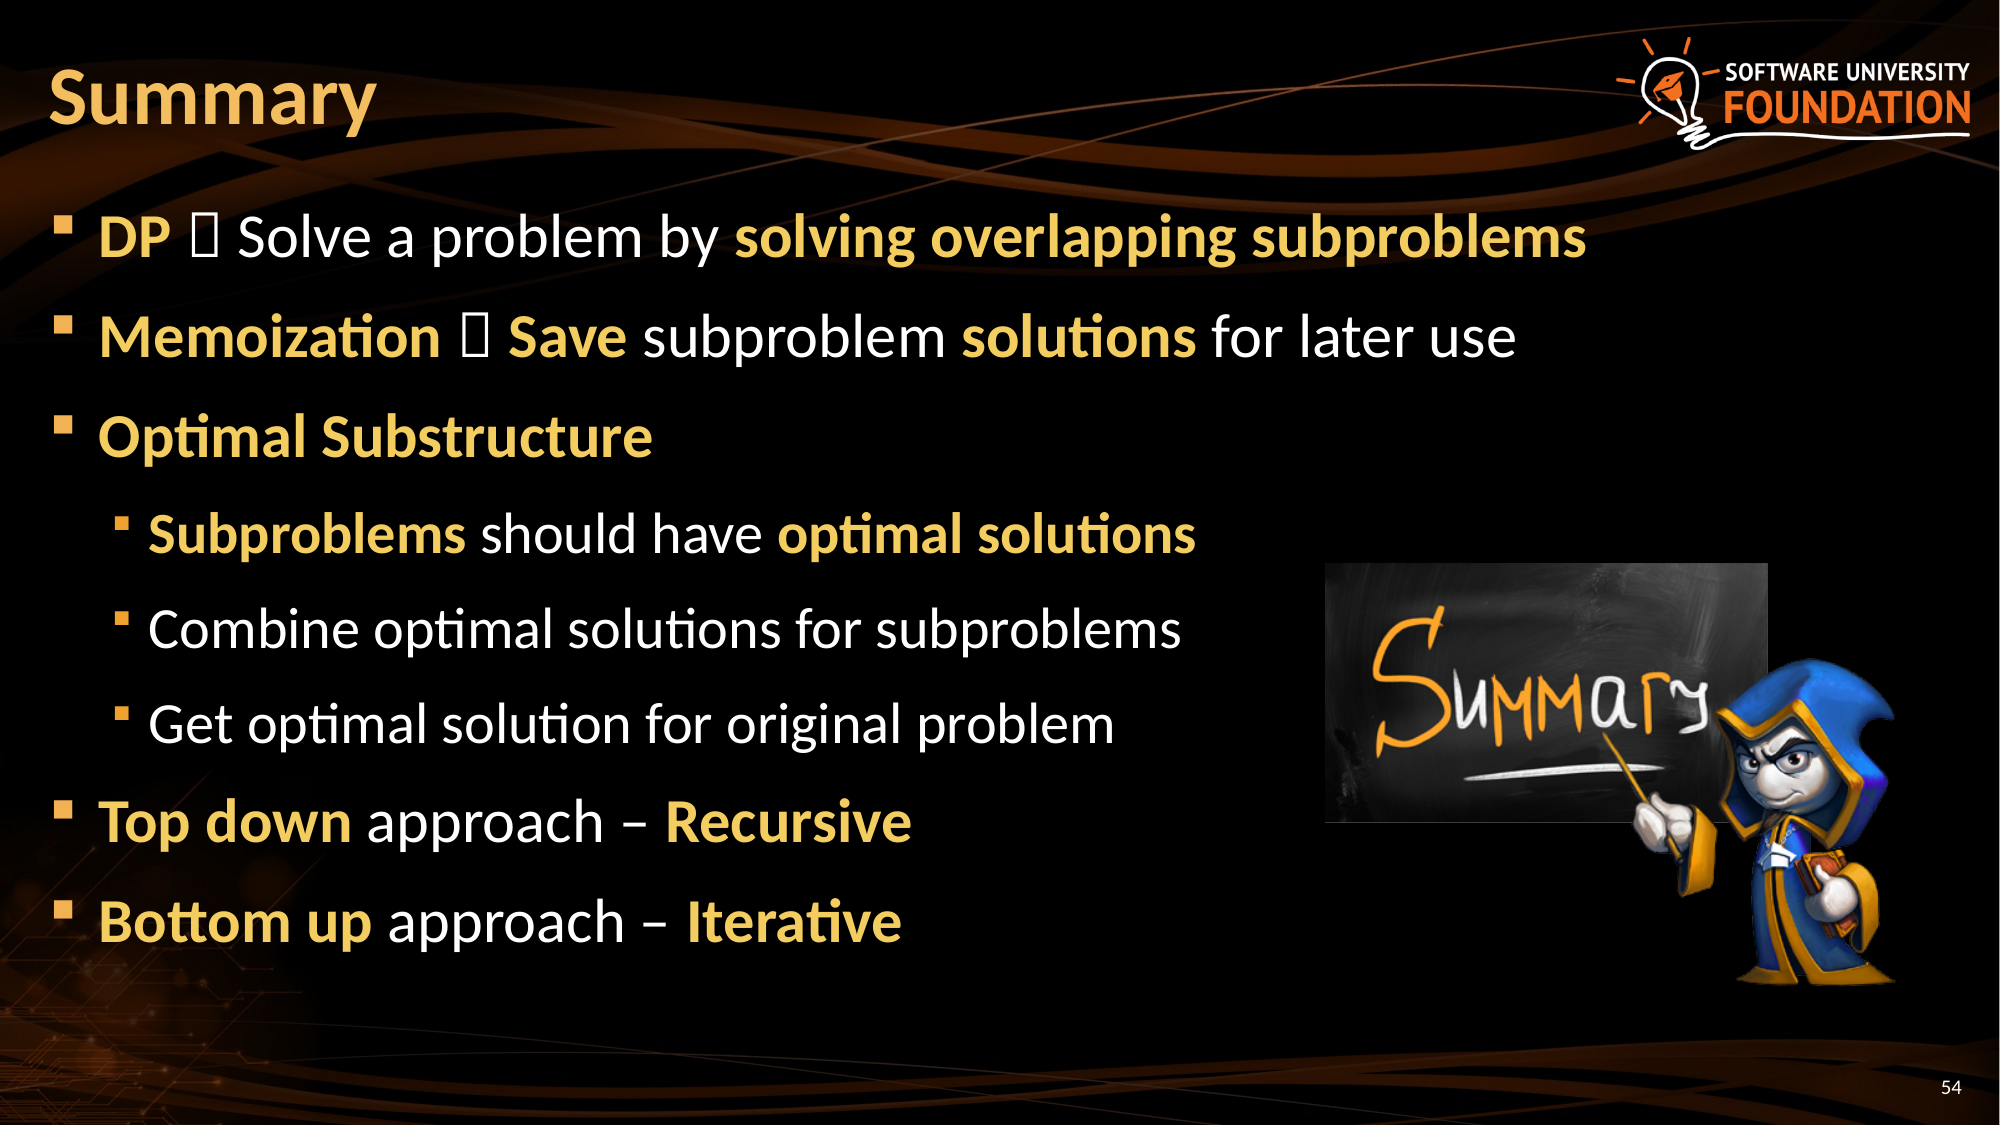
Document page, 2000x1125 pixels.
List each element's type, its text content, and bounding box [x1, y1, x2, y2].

title Summary [30, 6, 1602, 189]
picture [0, 0, 2000, 1125]
list DP  Solve a problem by solving overlapping subproblems Memoization  Save subproblem solutions for later use Optimal Substructure Subproblems should have optimal solutions Combine optimal solutions for subproblems Get optimal solution for original problem Top down approach – Recursive Bottom up approach – Iterative [31, 188, 1968, 1103]
